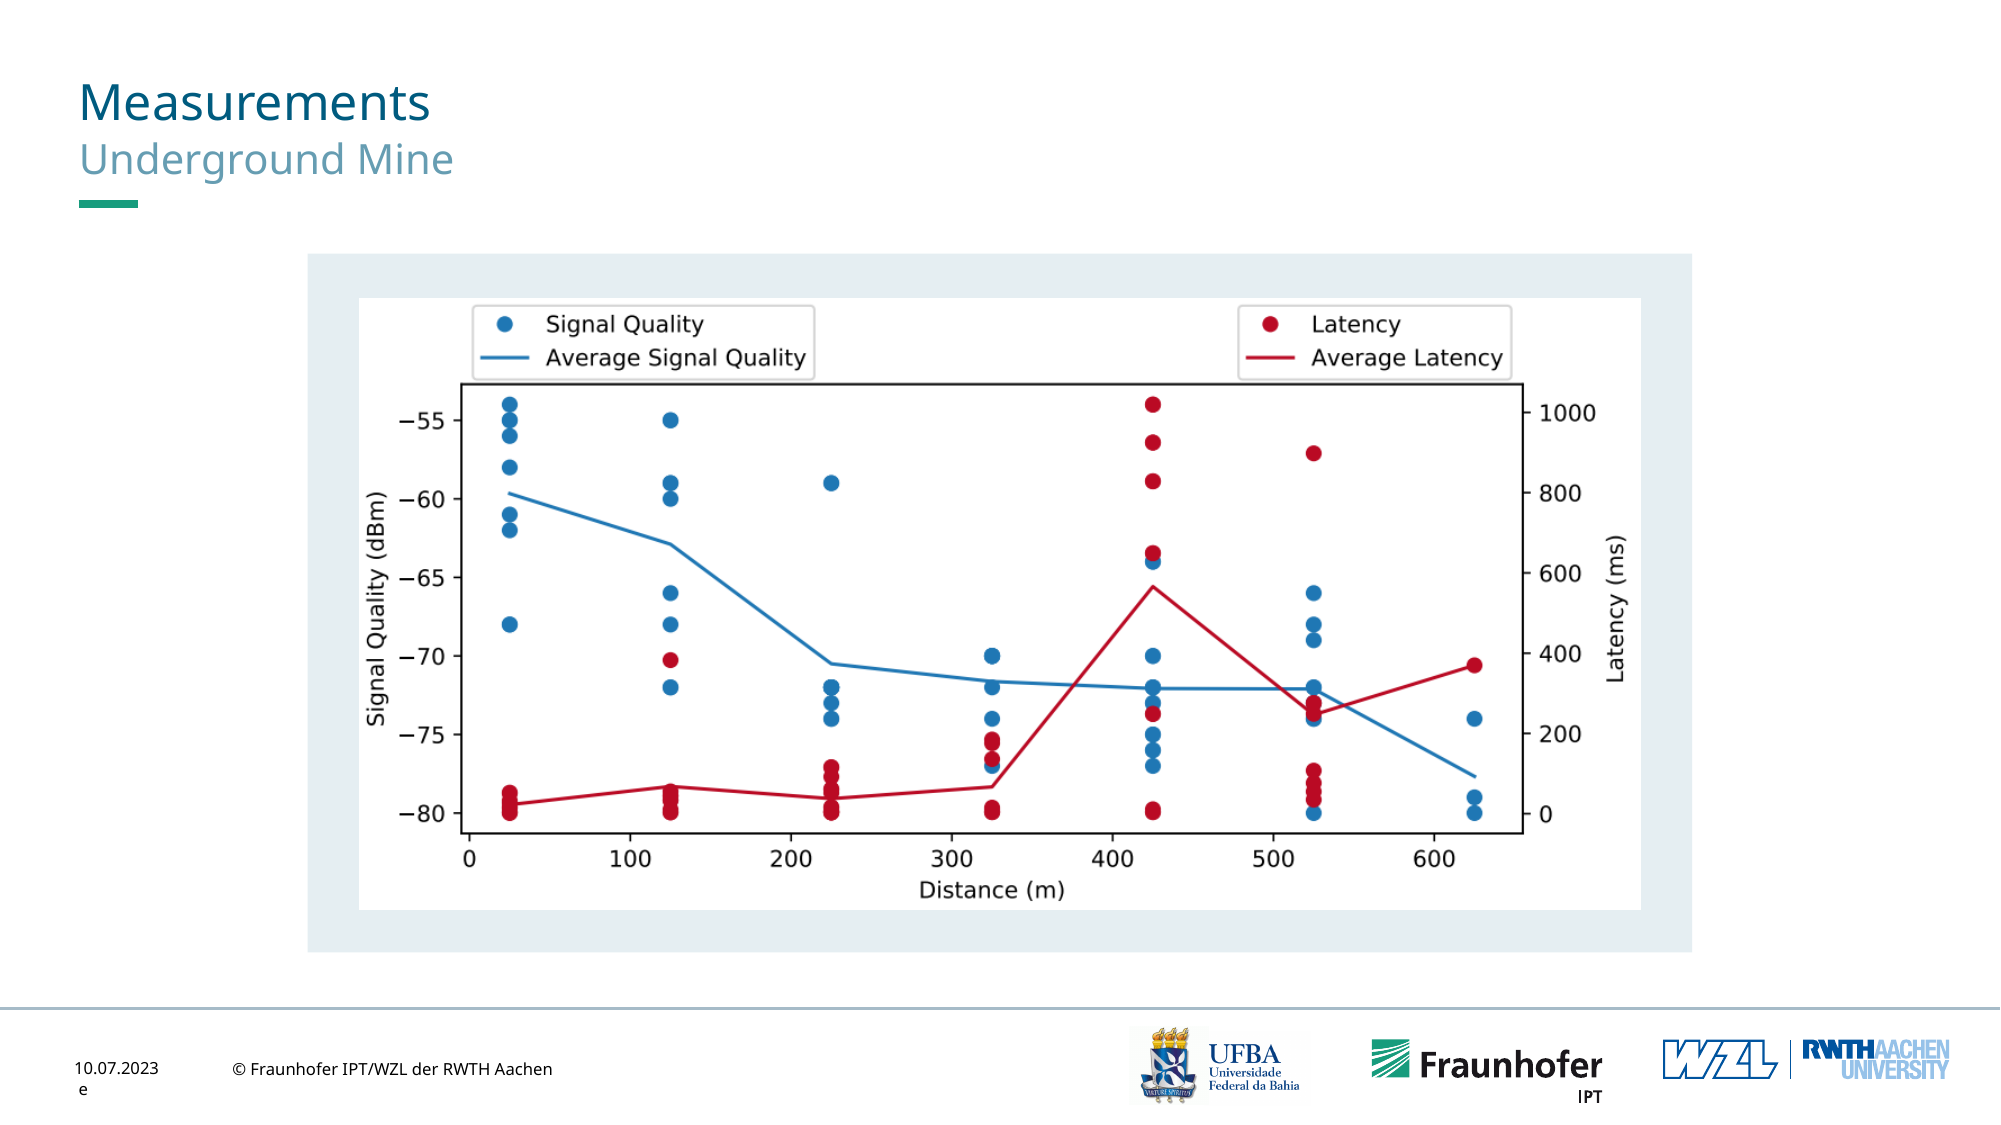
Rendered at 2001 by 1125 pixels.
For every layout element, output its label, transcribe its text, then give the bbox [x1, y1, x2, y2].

picture [358, 298, 1641, 910]
picture [1129, 1026, 1311, 1106]
text_box [307, 253, 1693, 953]
title Measurements [78, 64, 1922, 127]
list Underground Mine [78, 127, 1922, 180]
text_box 10.07.2023 [59, 1009, 212, 1125]
text_box © Fraunhofer IPT/WZL der RWTH Aachen [232, 1058, 717, 1079]
